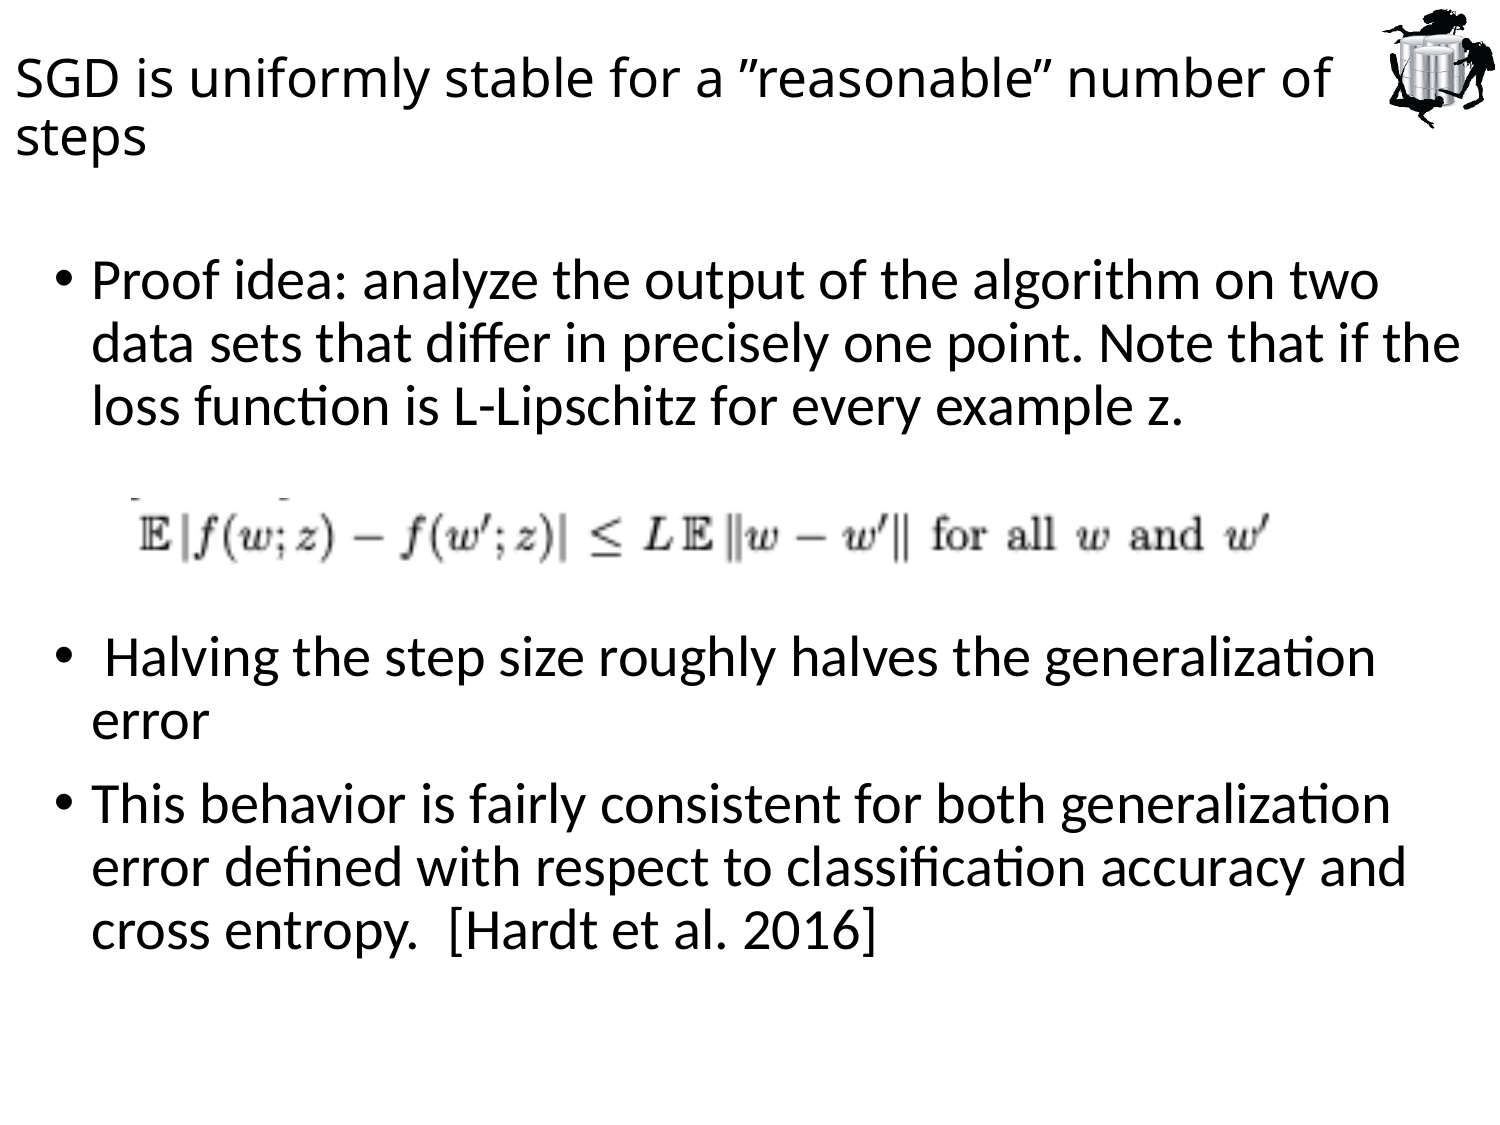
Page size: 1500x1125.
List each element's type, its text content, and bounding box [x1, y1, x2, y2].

title SGD is uniformly stable for a ”reasonable” number of steps [0, 43, 1377, 175]
picture [1376, 5, 1498, 131]
picture [131, 498, 1273, 571]
list Proof idea: analyze the output of the algorithm on two data sets that differ in precisely one point. Note that if the loss function is L-Lipschitz for every example z. Halving the step size roughly halves the generalization error This behavior is fairly consistent for both generalization error defined with respect to classification accuracy and cross entropy. [Hardt et al. 2016] [38, 241, 1482, 1014]
